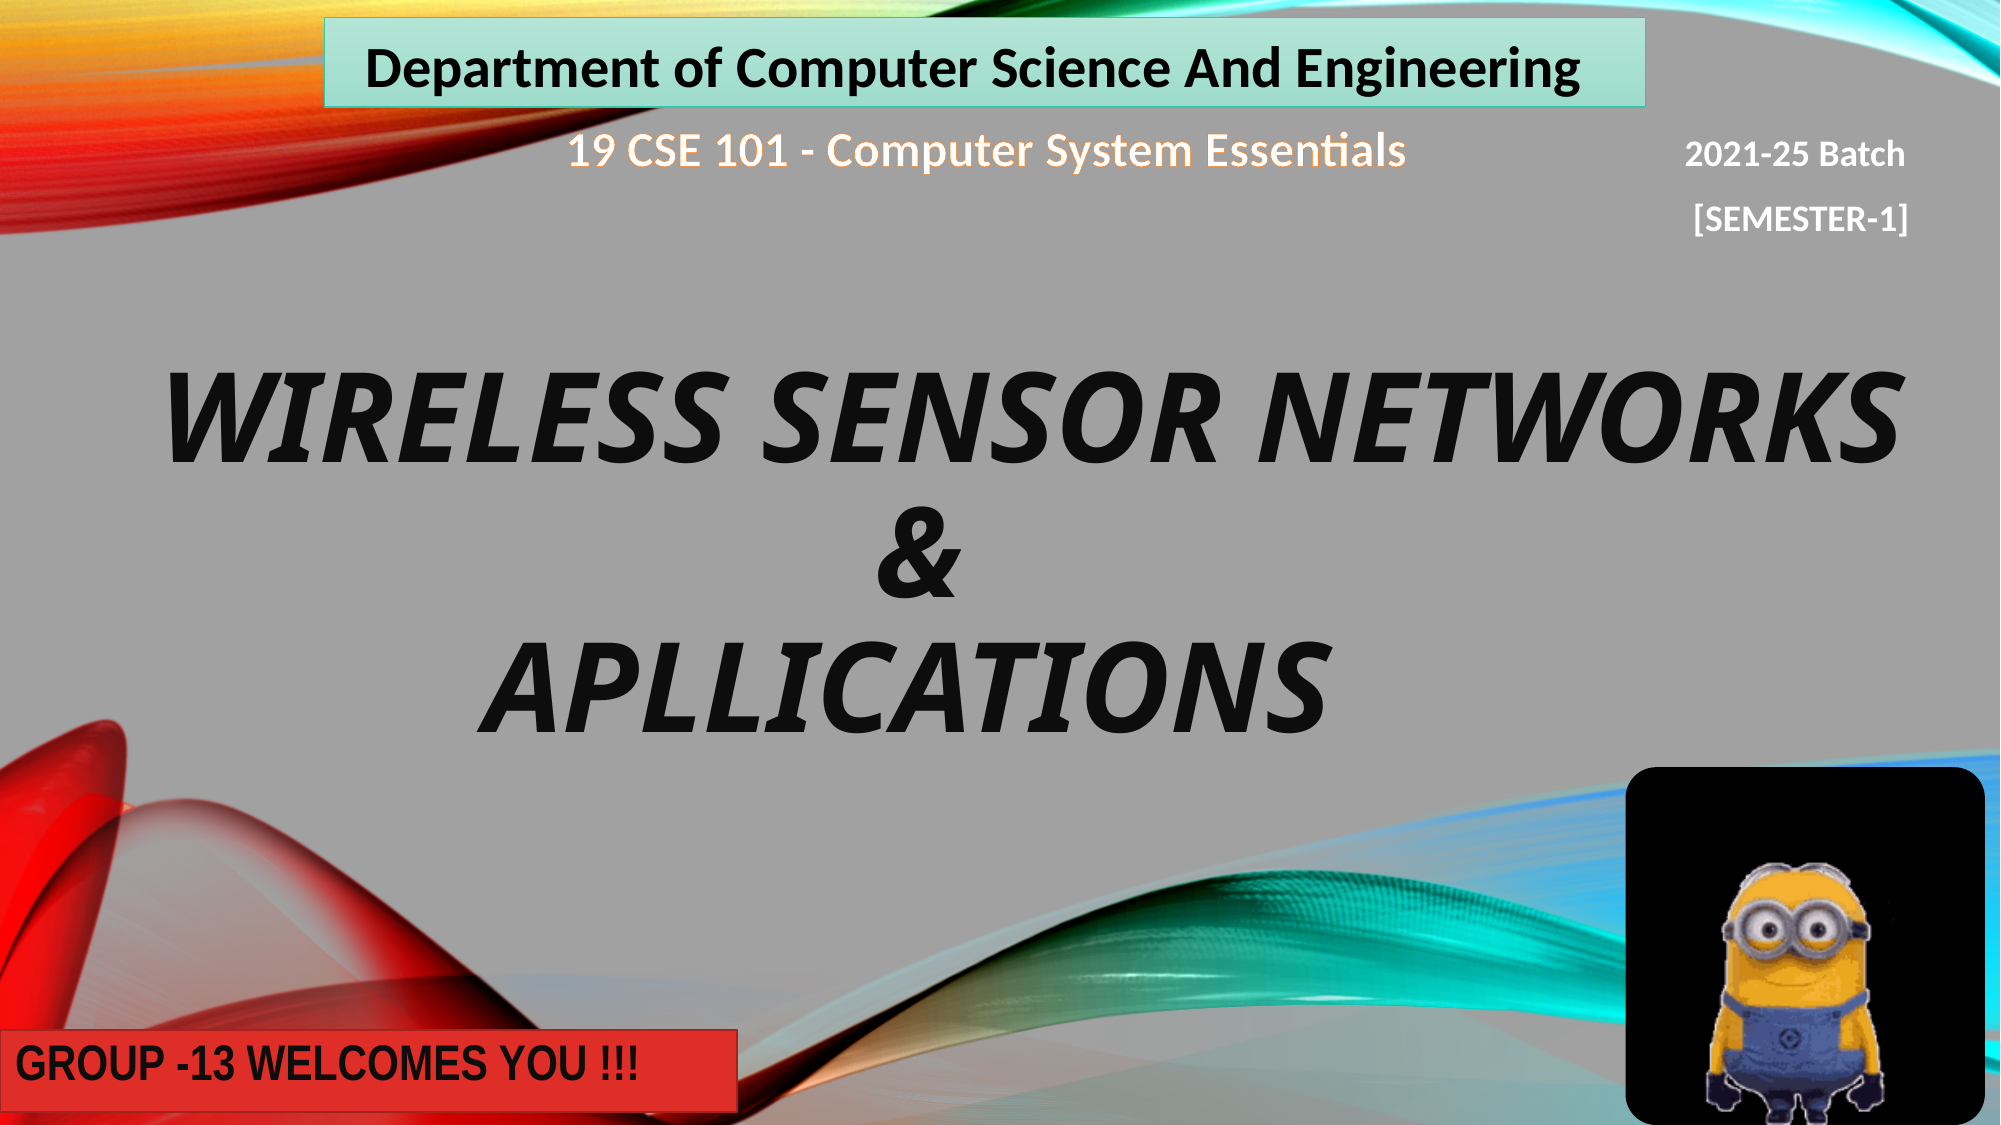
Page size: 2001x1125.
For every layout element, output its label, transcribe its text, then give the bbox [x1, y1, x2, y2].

text_box Department of Computer Science And Engineering [324, 17, 1646, 108]
picture [0, 717, 2000, 1125]
text_box 2021-25 Batch [SEMESTER-1] [1669, 118, 1941, 246]
picture [0, 0, 2000, 237]
text_box 19 CSE 101 - Computer System Essentials [494, 104, 1433, 184]
title WIRELESS SENSOR NETWORKS & APLLICATIONS [15, 286, 2000, 768]
subtitle GROUP -13 WELCOMES YOU !!! [0, 1029, 738, 1113]
